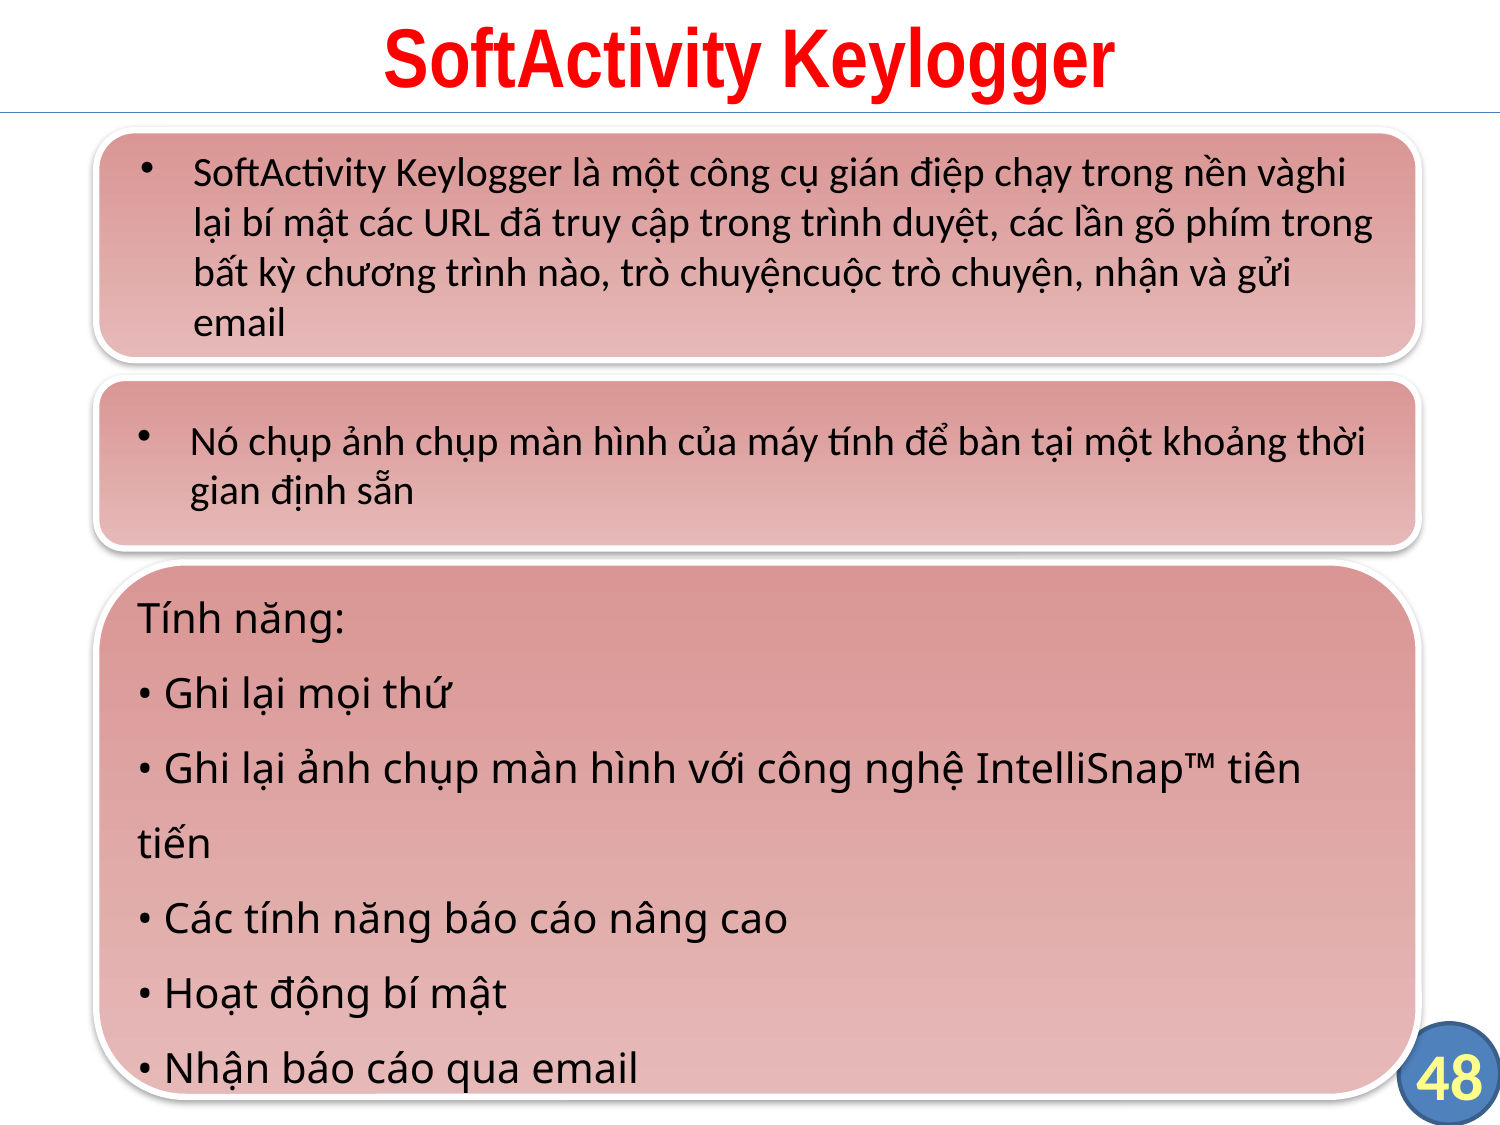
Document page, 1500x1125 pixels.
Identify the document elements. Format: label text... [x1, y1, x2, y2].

slide_number 48 [1399, 1023, 1500, 1125]
text_box Tính năng: • Ghi lại mọi thứ • Ghi lại ảnh chụp màn hình với công nghệ IntelliSnap™ tiên tiến • Các tính năng báo cáo nâng cao • Hoạt động bí mật • Nhận báo cáo qua email [93, 559, 1422, 1101]
title SoftActivity Keylogger [0, 0, 1500, 113]
text_box Nó chụp ảnh chụp màn hình của máy tính để bàn tại một khoảng thời gian định sẵn [93, 374, 1422, 552]
text_box SoftActivity Keylogger là một công cụ gián điệp chạy trong nền vàghi lại bí mật các URL đã truy cập trong trình duyệt, các lần gõ phím trong bất kỳ chương trình nào, trò chuyệncuộc trò chuyện, nhận và gửi email [93, 127, 1422, 364]
